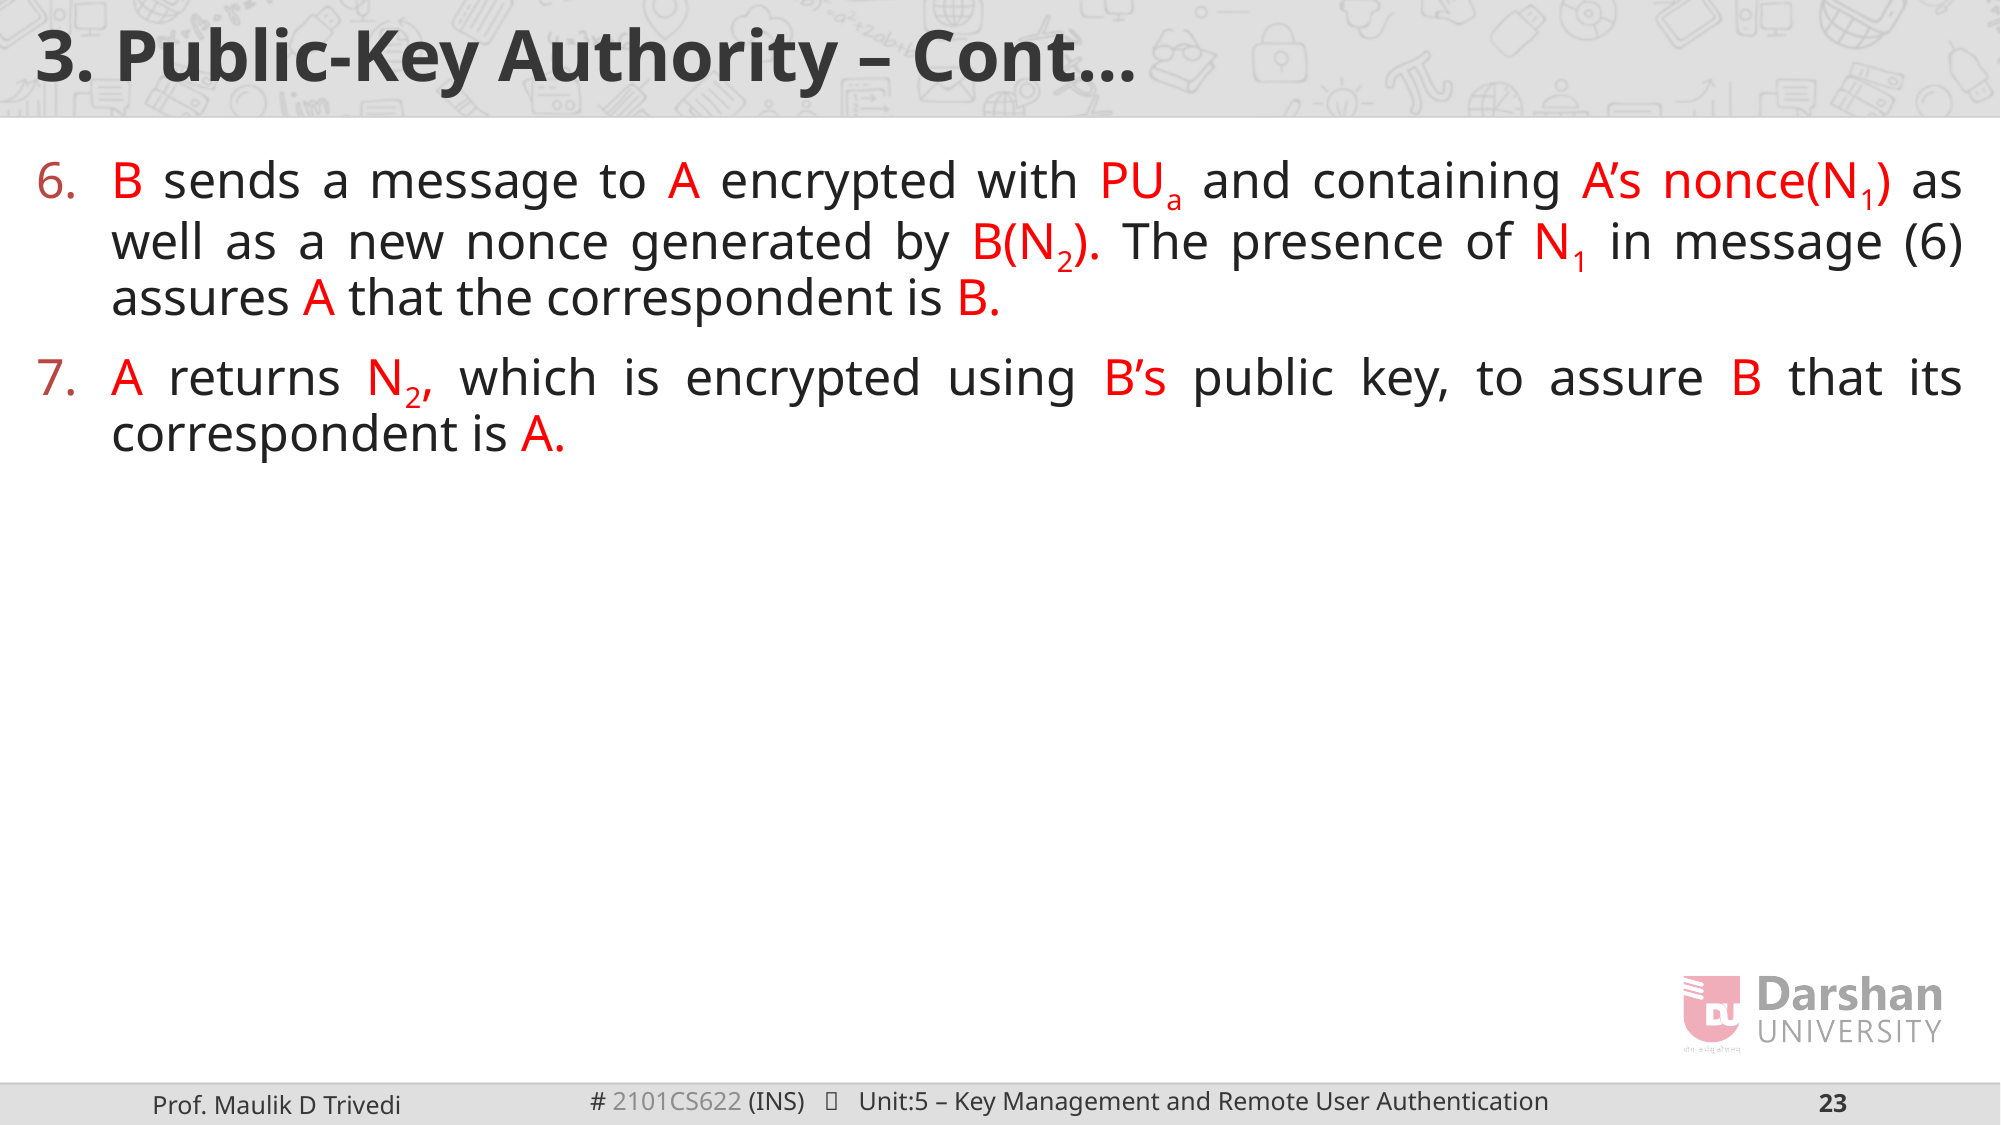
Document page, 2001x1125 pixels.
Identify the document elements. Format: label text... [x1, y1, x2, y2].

list B sends a message to A encrypted with PUa and containing A’s nonce(N1) as well as a new nonce generated by B(N2). The presence of N1 in message (6) assures A that the correspondent is B. A returns N2, which is encrypted using B’s public key, to assure B that its correspondent is A. [21, 141, 1979, 1059]
title 3. Public-Key Authority – Cont… [0, 0, 2000, 117]
